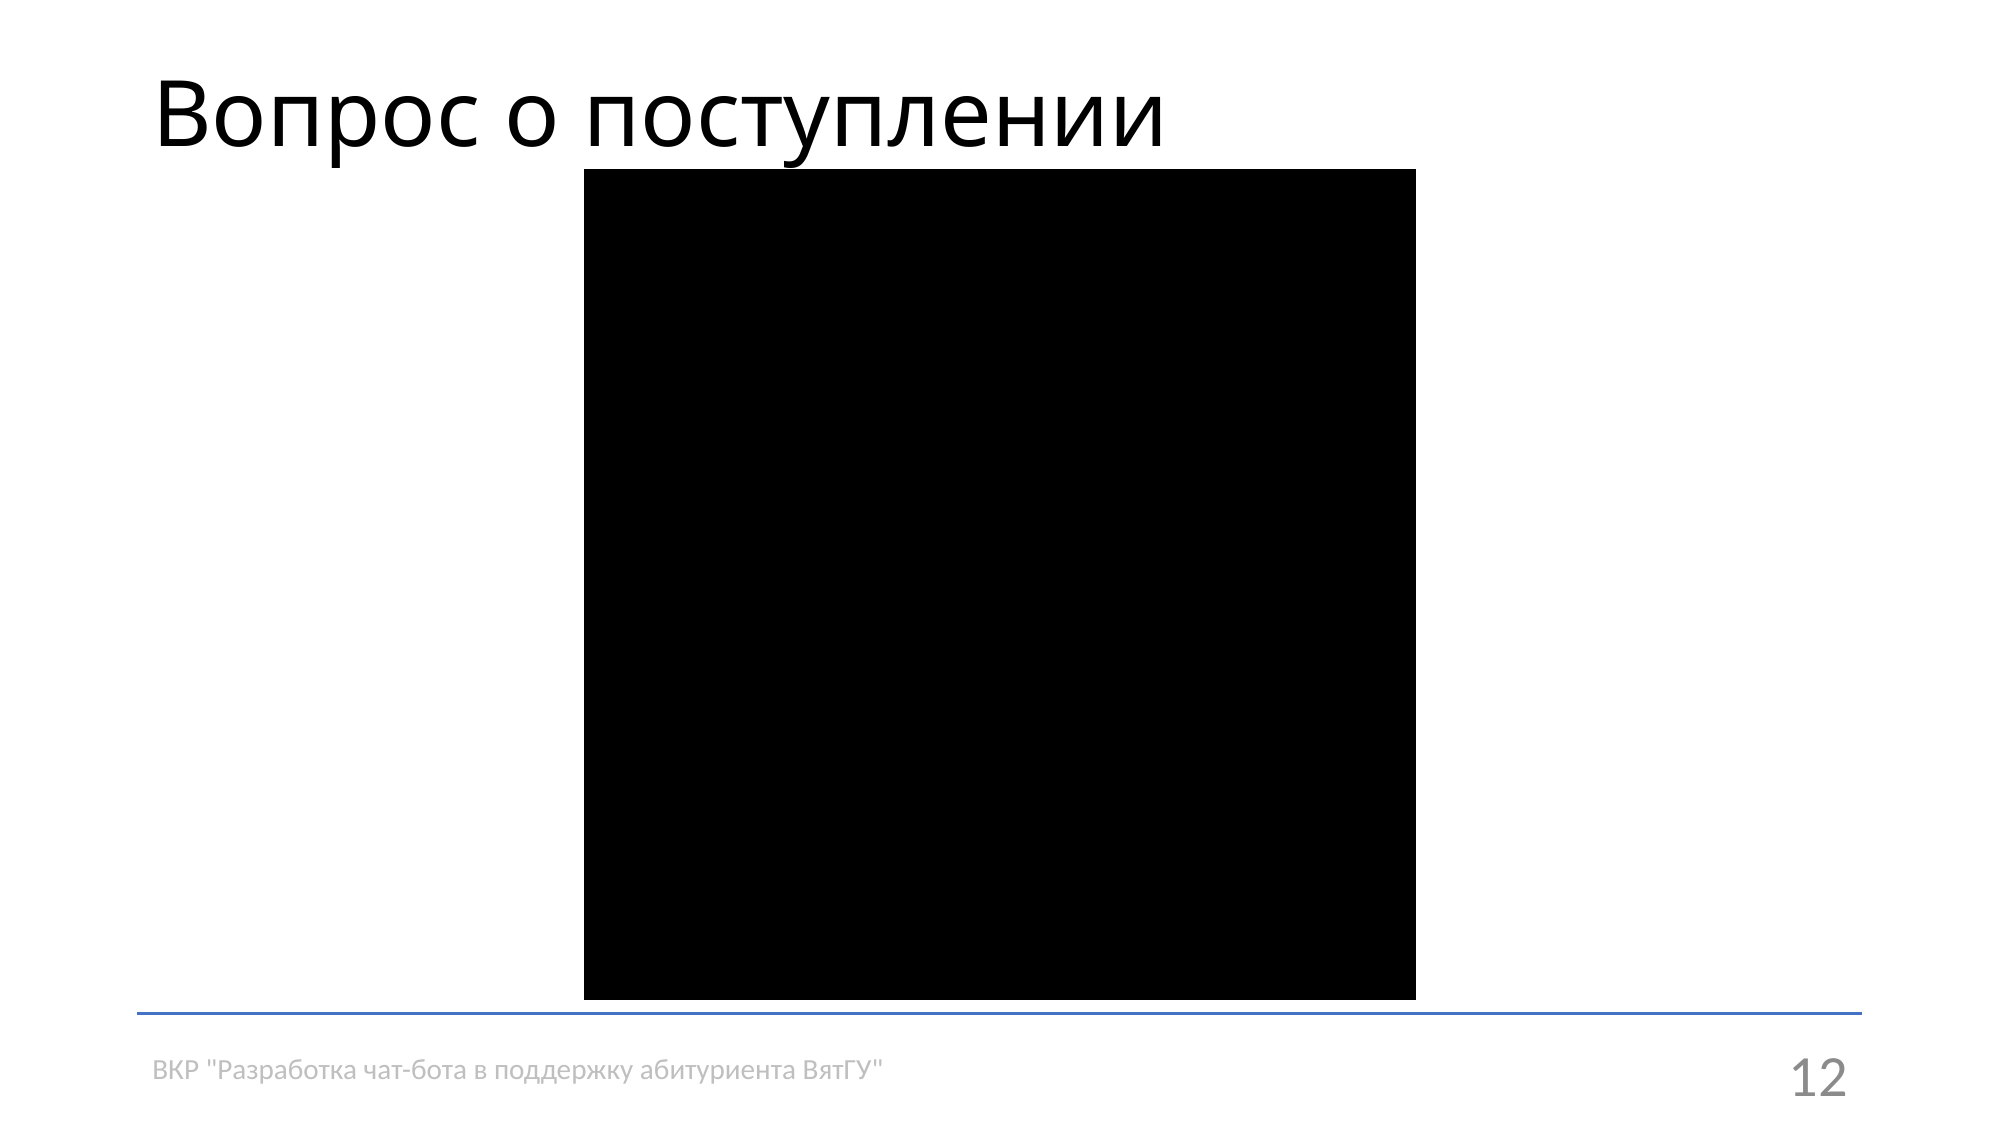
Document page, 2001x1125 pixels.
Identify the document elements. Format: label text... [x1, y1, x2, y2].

footer ВКР "Разработка чат-бота в поддержку абитуриента ВятГУ" [137, 1042, 1124, 1103]
title Вопрос о поступлении [137, 59, 1863, 278]
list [584, 168, 1416, 1001]
slide_number 12 [1412, 1042, 1863, 1103]
